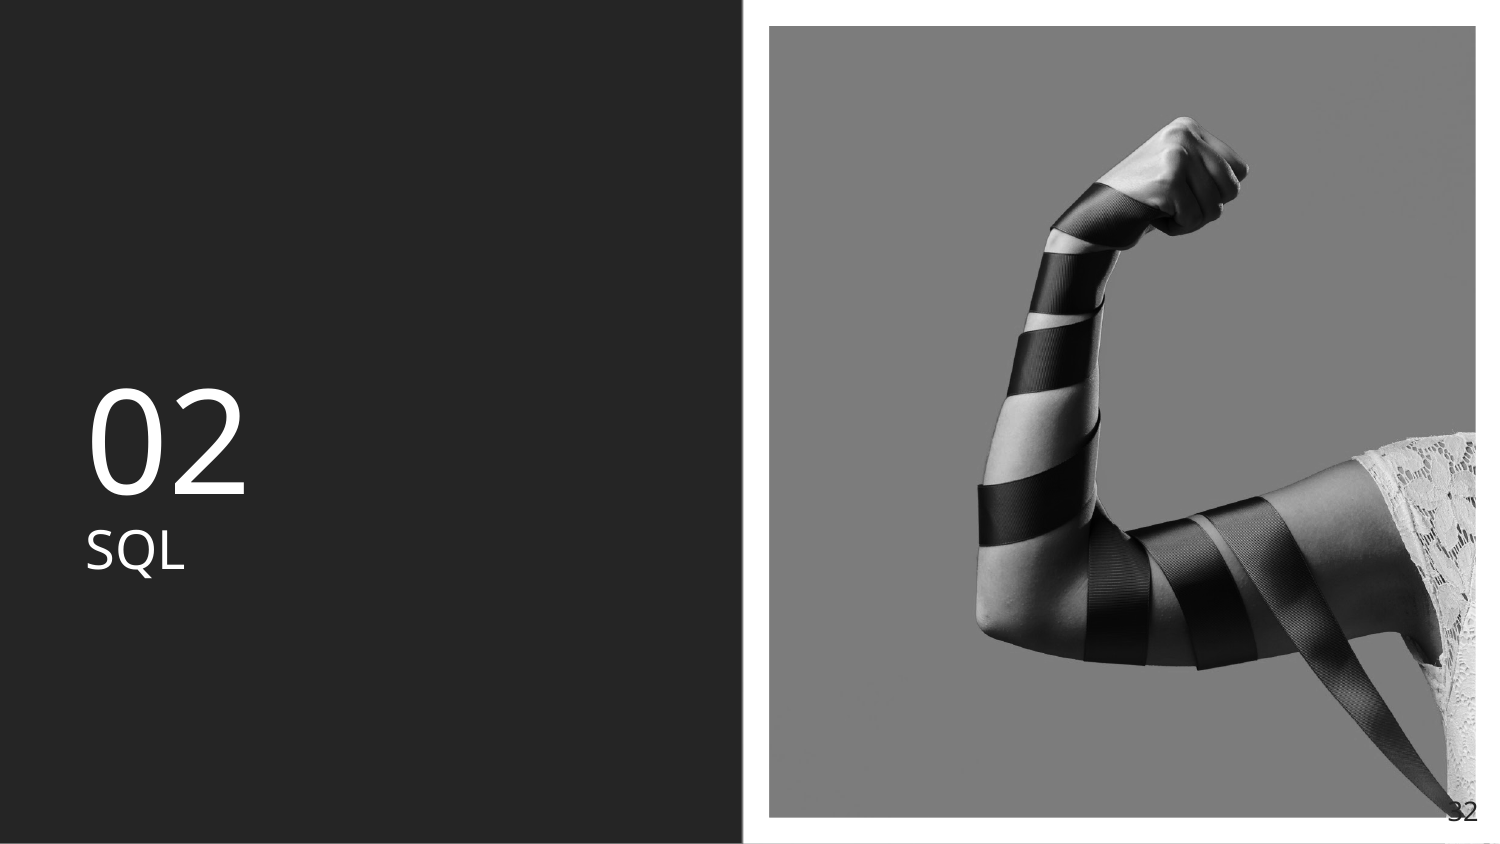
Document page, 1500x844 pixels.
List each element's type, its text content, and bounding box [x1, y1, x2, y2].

title 02 [70, 322, 573, 550]
title SQL [70, 495, 633, 600]
picture [741, 0, 1500, 844]
